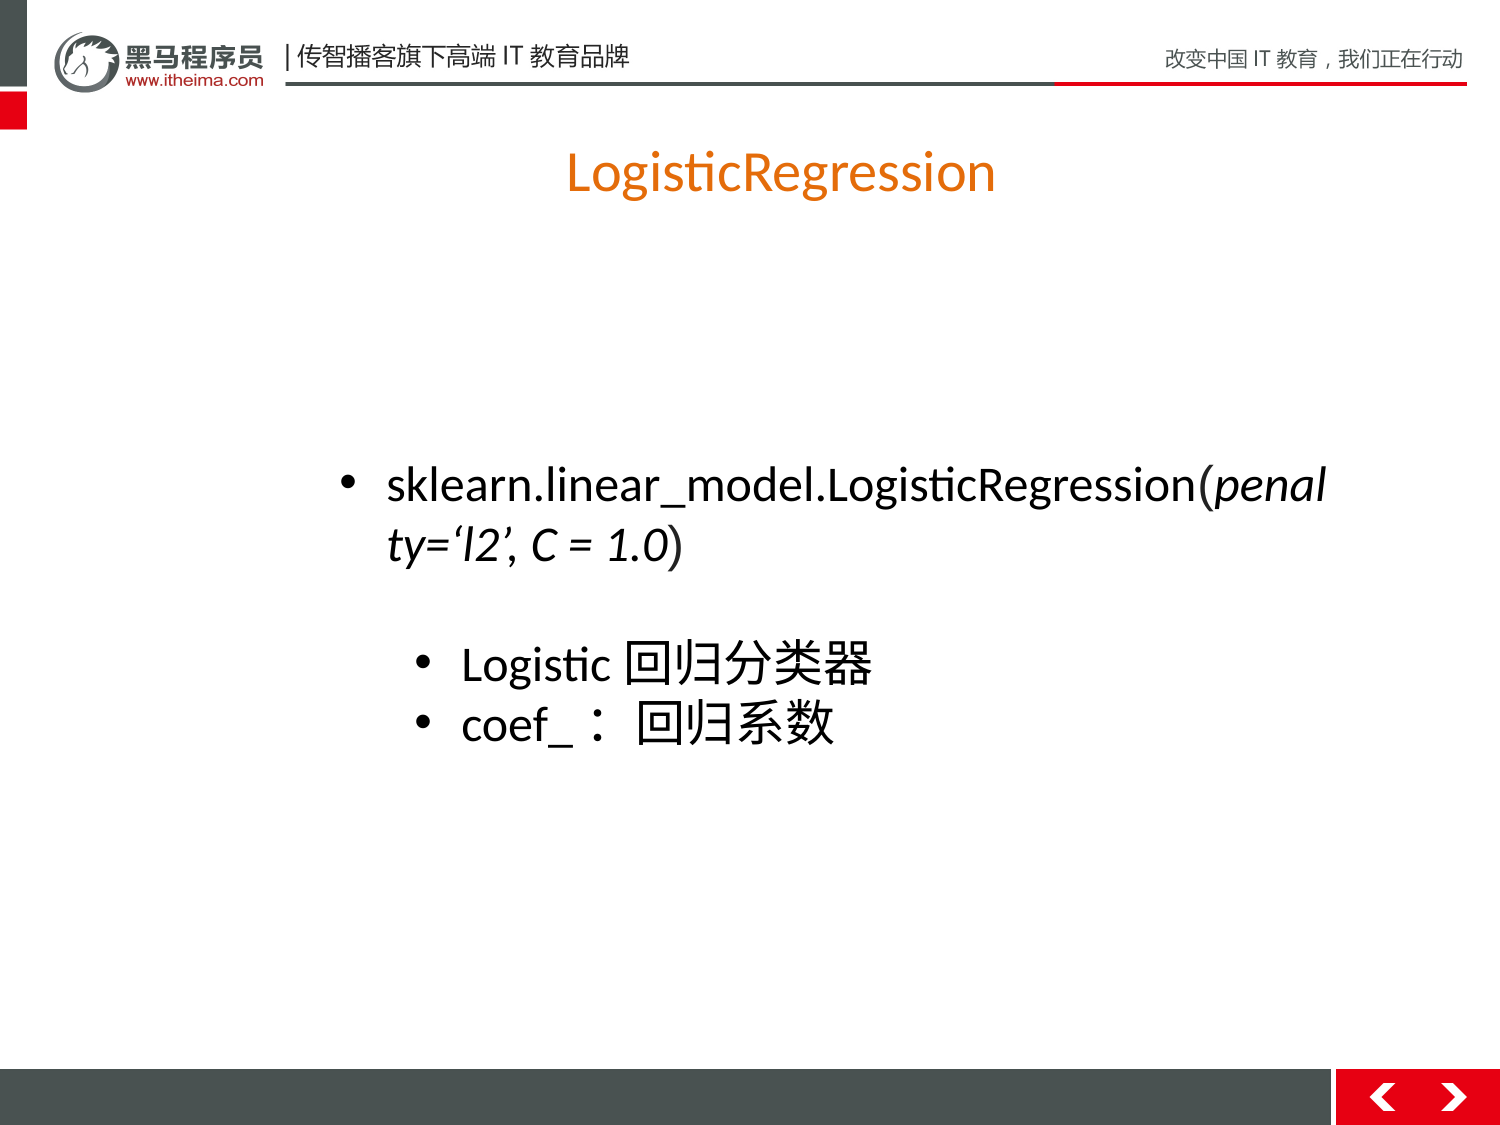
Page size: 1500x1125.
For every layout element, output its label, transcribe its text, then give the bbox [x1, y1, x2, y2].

picture [0, 0, 1500, 1125]
text_box sklearn.linear_model.LogisticRegression(penalty=‘l2’, C = 1.0) Logistic回归分类器 coef_：回归系数 [324, 444, 1353, 760]
text_box LogisticRegression [551, 125, 1013, 211]
